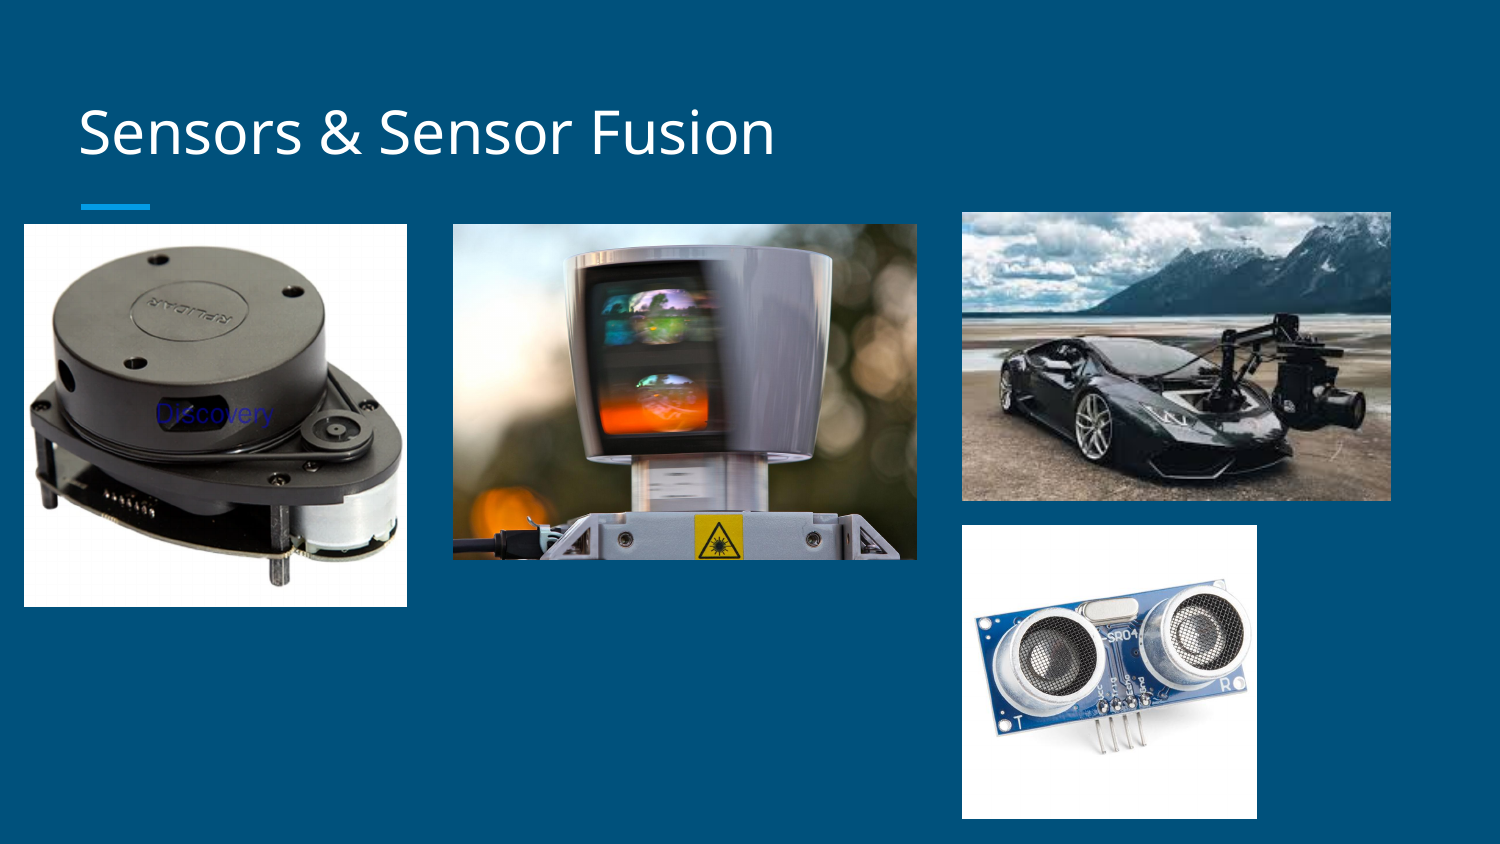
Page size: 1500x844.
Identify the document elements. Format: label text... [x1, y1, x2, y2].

title Sensors & Sensor Fusion [63, 75, 1437, 188]
picture [454, 225, 916, 559]
picture [963, 213, 1390, 500]
picture [963, 526, 1256, 818]
picture [25, 225, 406, 606]
